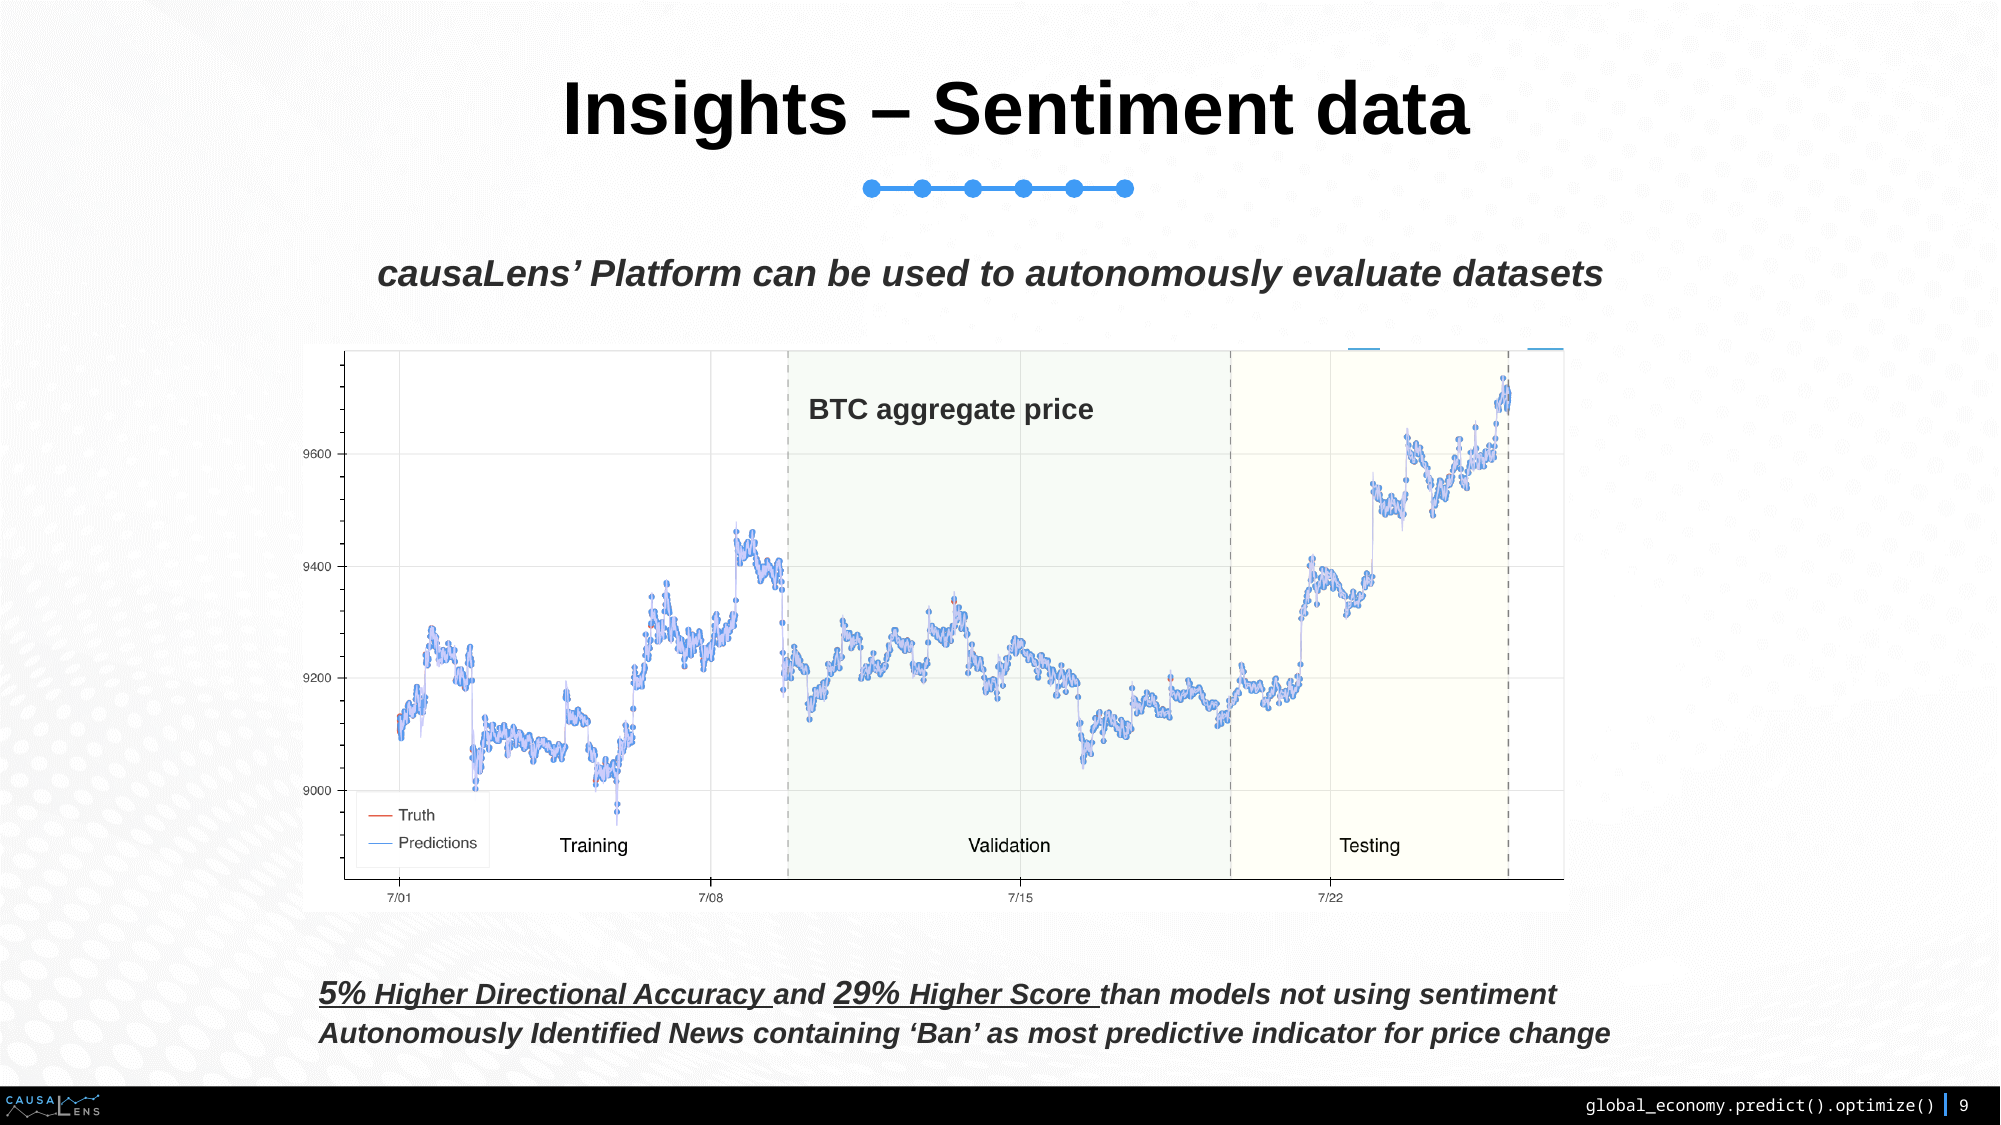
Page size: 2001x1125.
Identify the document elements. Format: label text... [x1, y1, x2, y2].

picture [0, 1087, 106, 1124]
text_box 5% Higher Directional Accuracy and 29% Higher Score than models not using sentiment Autonomously Identified News containing ‘Ban’ as most predictive indicator for price change [303, 959, 1845, 1125]
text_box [863, 180, 1134, 198]
picture [0, 159, 2000, 1086]
text_box causaLens’ Platform can be used to autonomously evaluate datasets [362, 236, 1904, 421]
title Insights – Sentiment data [0, 0, 2000, 159]
